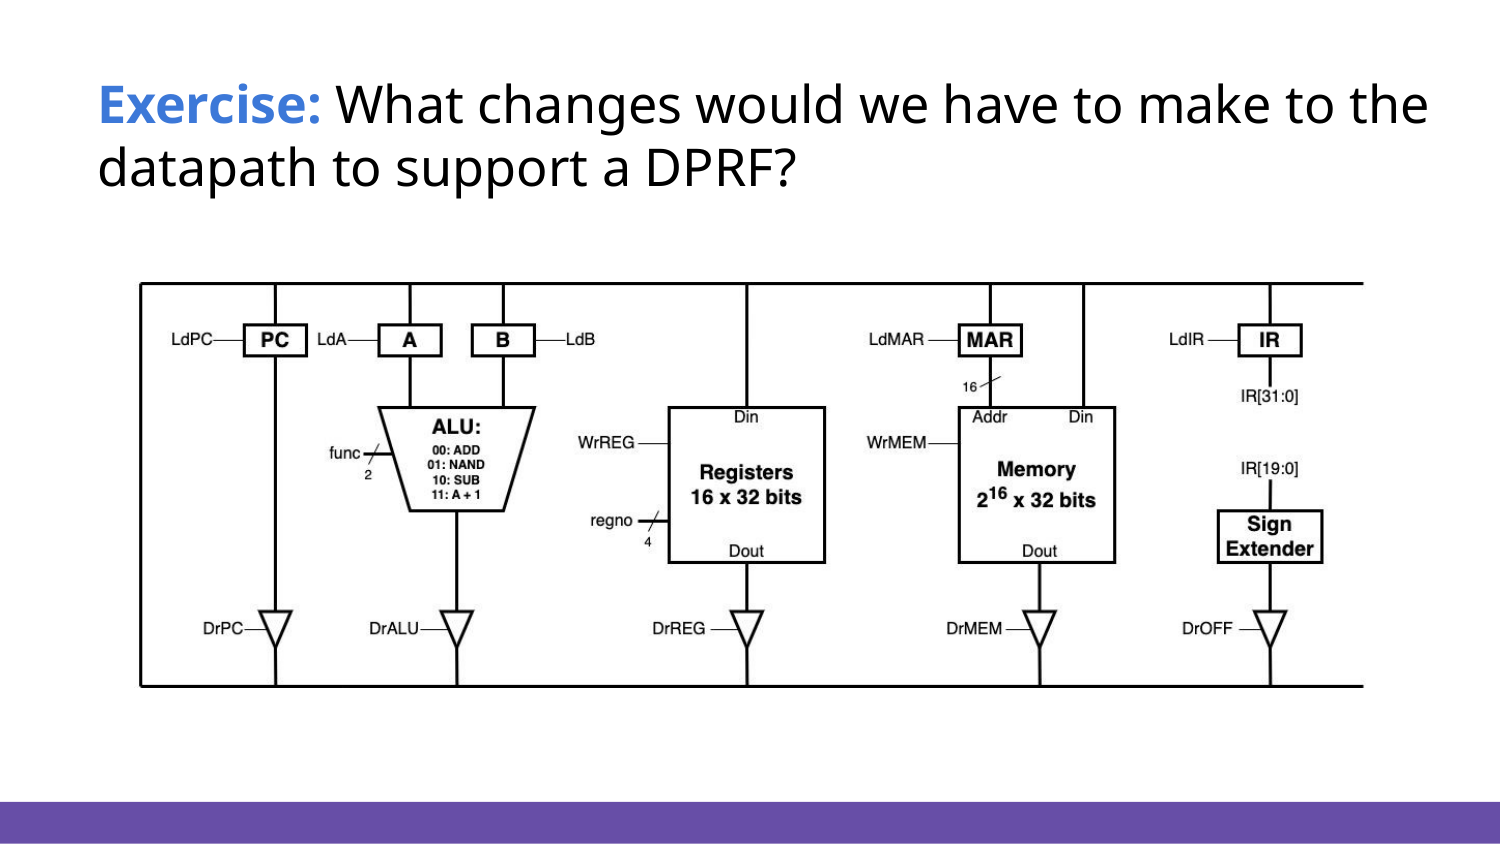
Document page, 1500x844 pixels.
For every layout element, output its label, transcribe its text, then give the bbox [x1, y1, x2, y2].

title Exercise: What changes would we have to make to the datapath to support a DPRF? [97, 71, 1457, 213]
picture [134, 281, 1366, 689]
